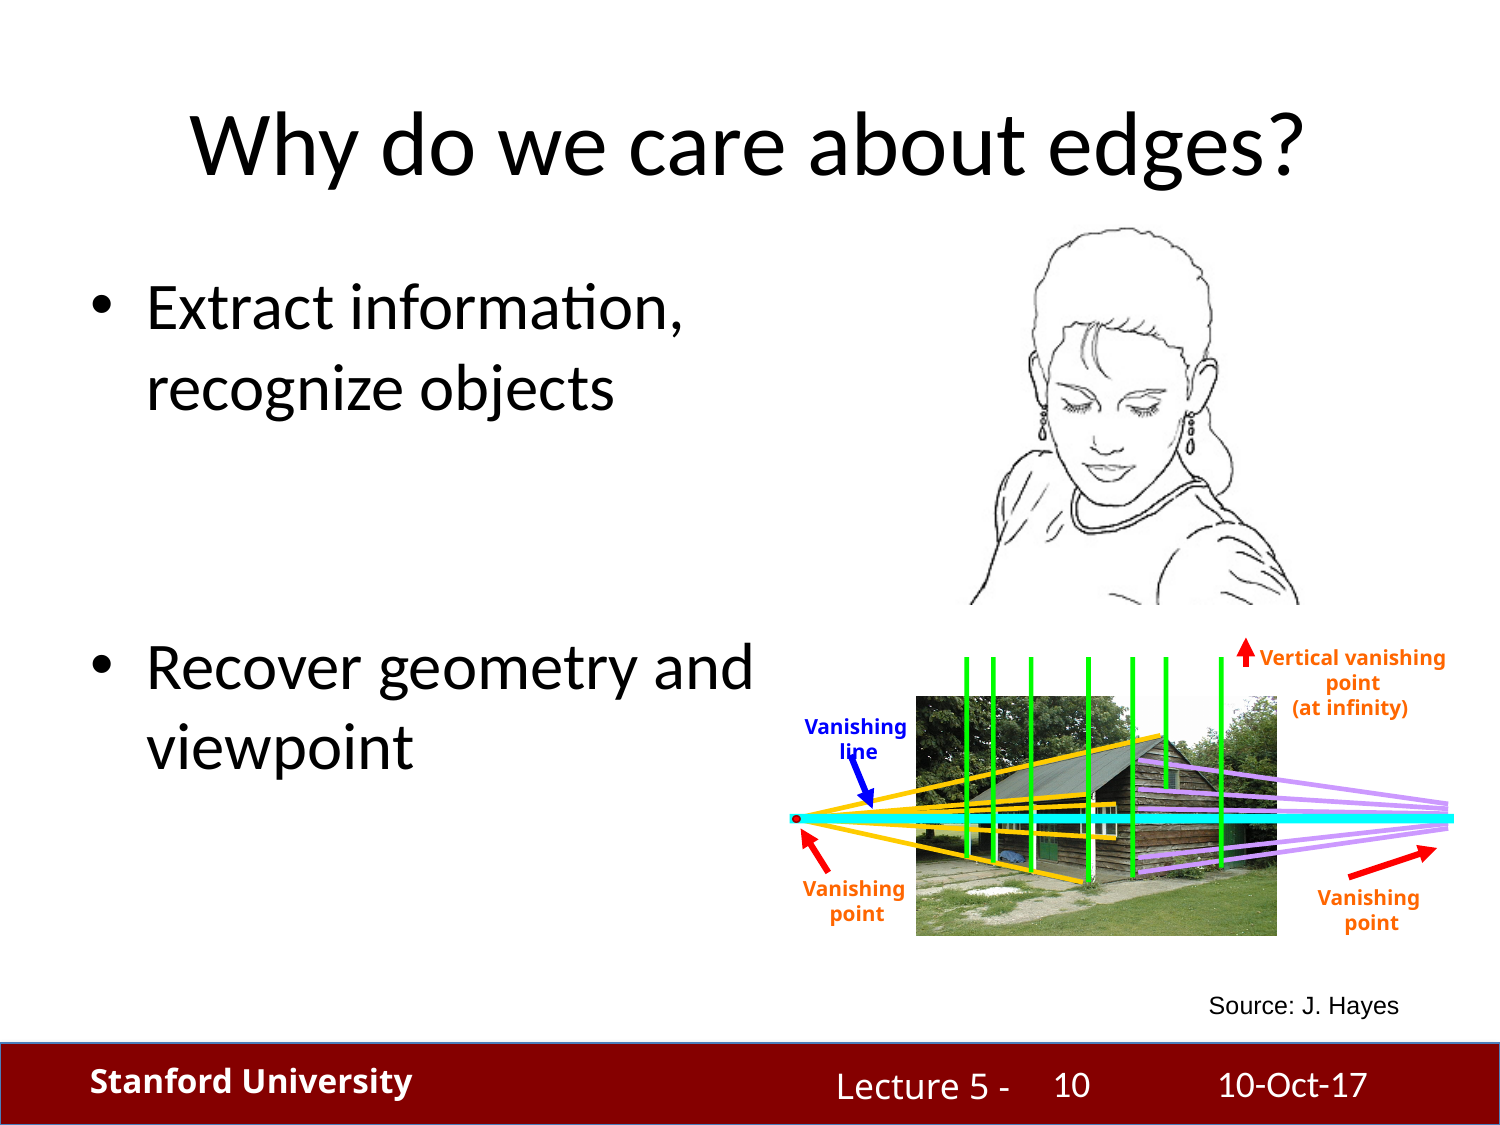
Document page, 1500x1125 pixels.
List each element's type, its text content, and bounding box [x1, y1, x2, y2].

slide_number 10-Oct-17 [1203, 1052, 1463, 1113]
list Extract information, recognize objects Recover geometry and viewpoint [75, 162, 913, 1005]
title Why do we care about edges? [75, 45, 1425, 233]
slide_number 10 [1037, 1052, 1203, 1113]
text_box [787, 637, 1463, 944]
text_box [949, 212, 1316, 606]
text_box Source: J. Hayes [1194, 982, 1484, 1028]
